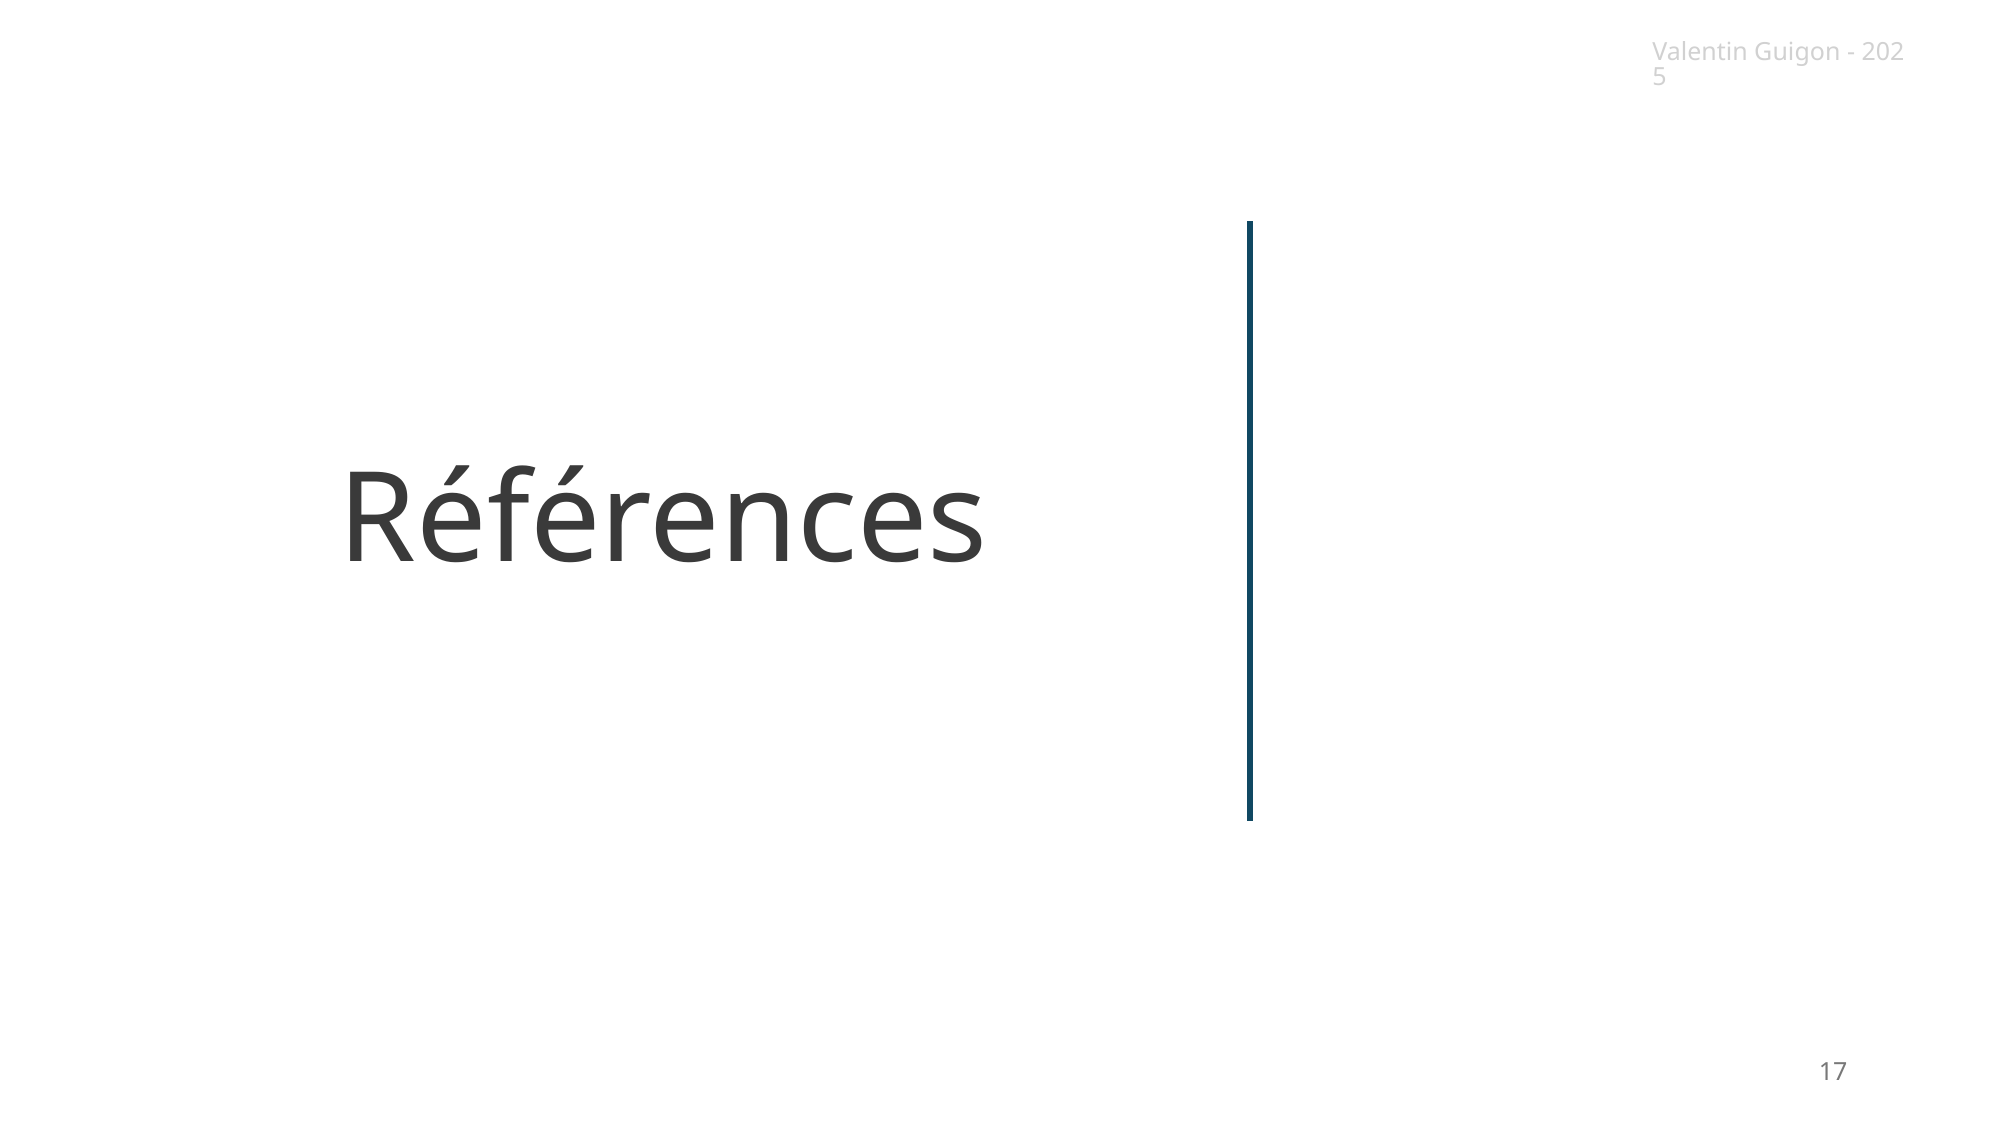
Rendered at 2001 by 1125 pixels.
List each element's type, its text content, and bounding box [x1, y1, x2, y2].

slide_number 17 [1412, 1042, 1863, 1103]
title Références [137, 220, 1190, 821]
footer Valentin Guigon - 2025 [1637, 22, 1921, 83]
